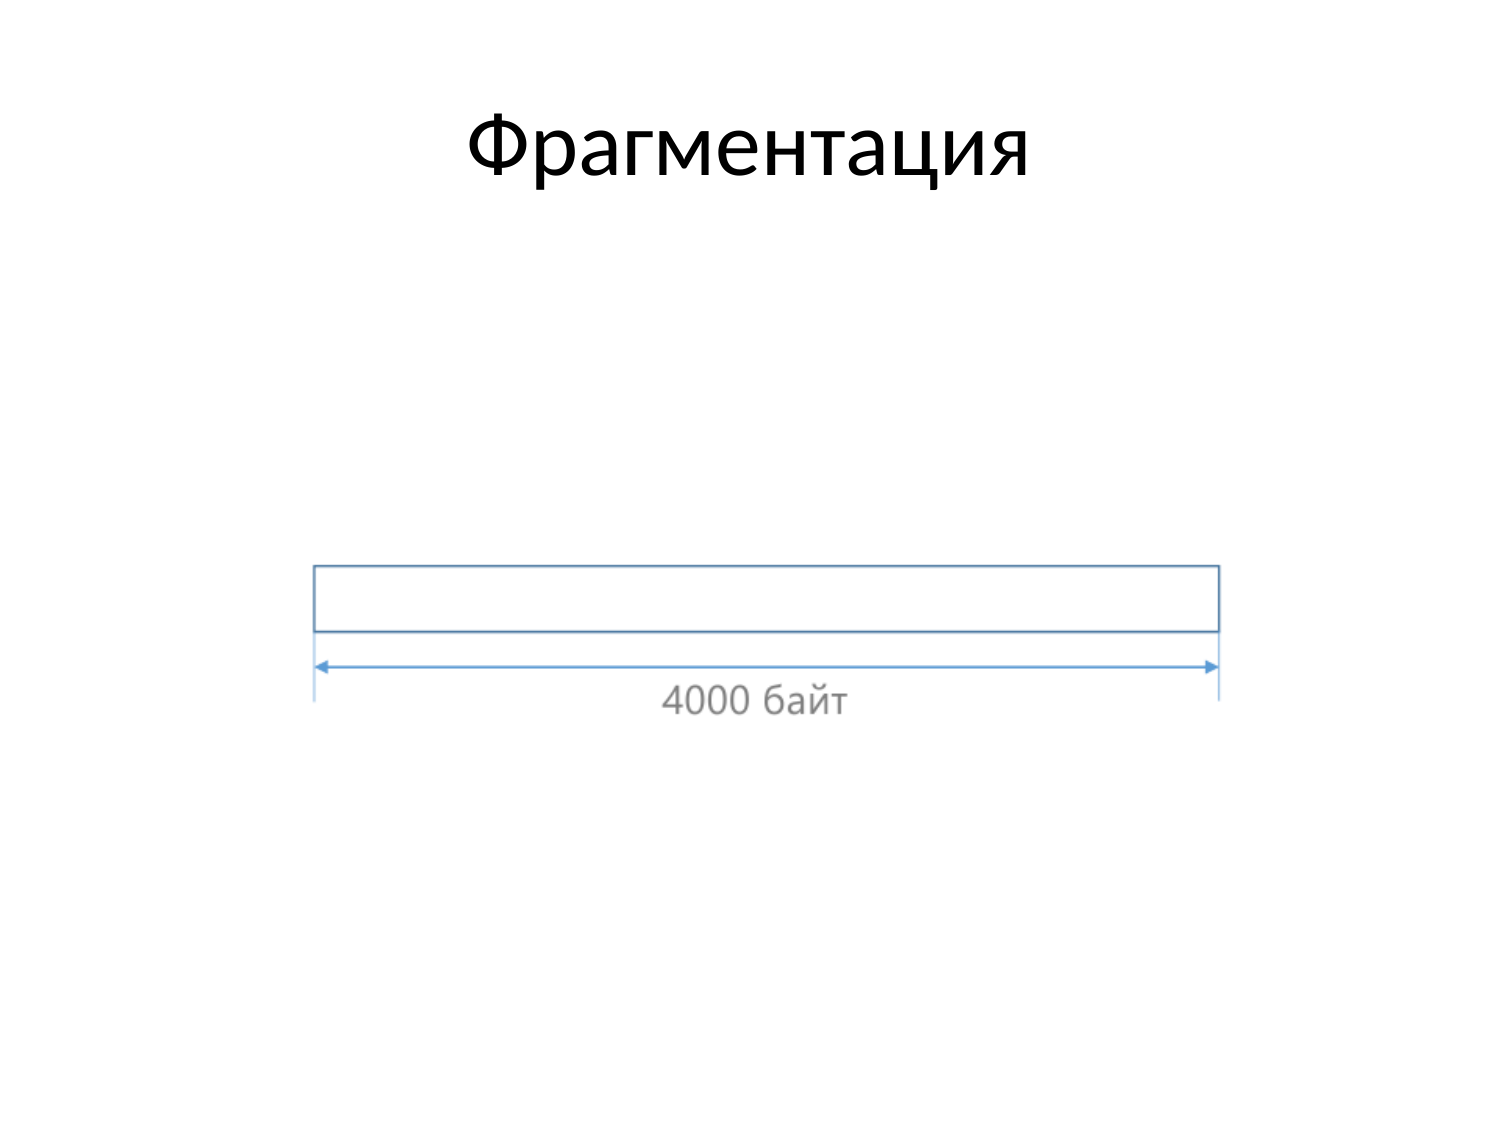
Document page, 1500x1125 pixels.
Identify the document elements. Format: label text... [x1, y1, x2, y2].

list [227, 479, 1273, 788]
title Фрагментация [75, 45, 1425, 233]
